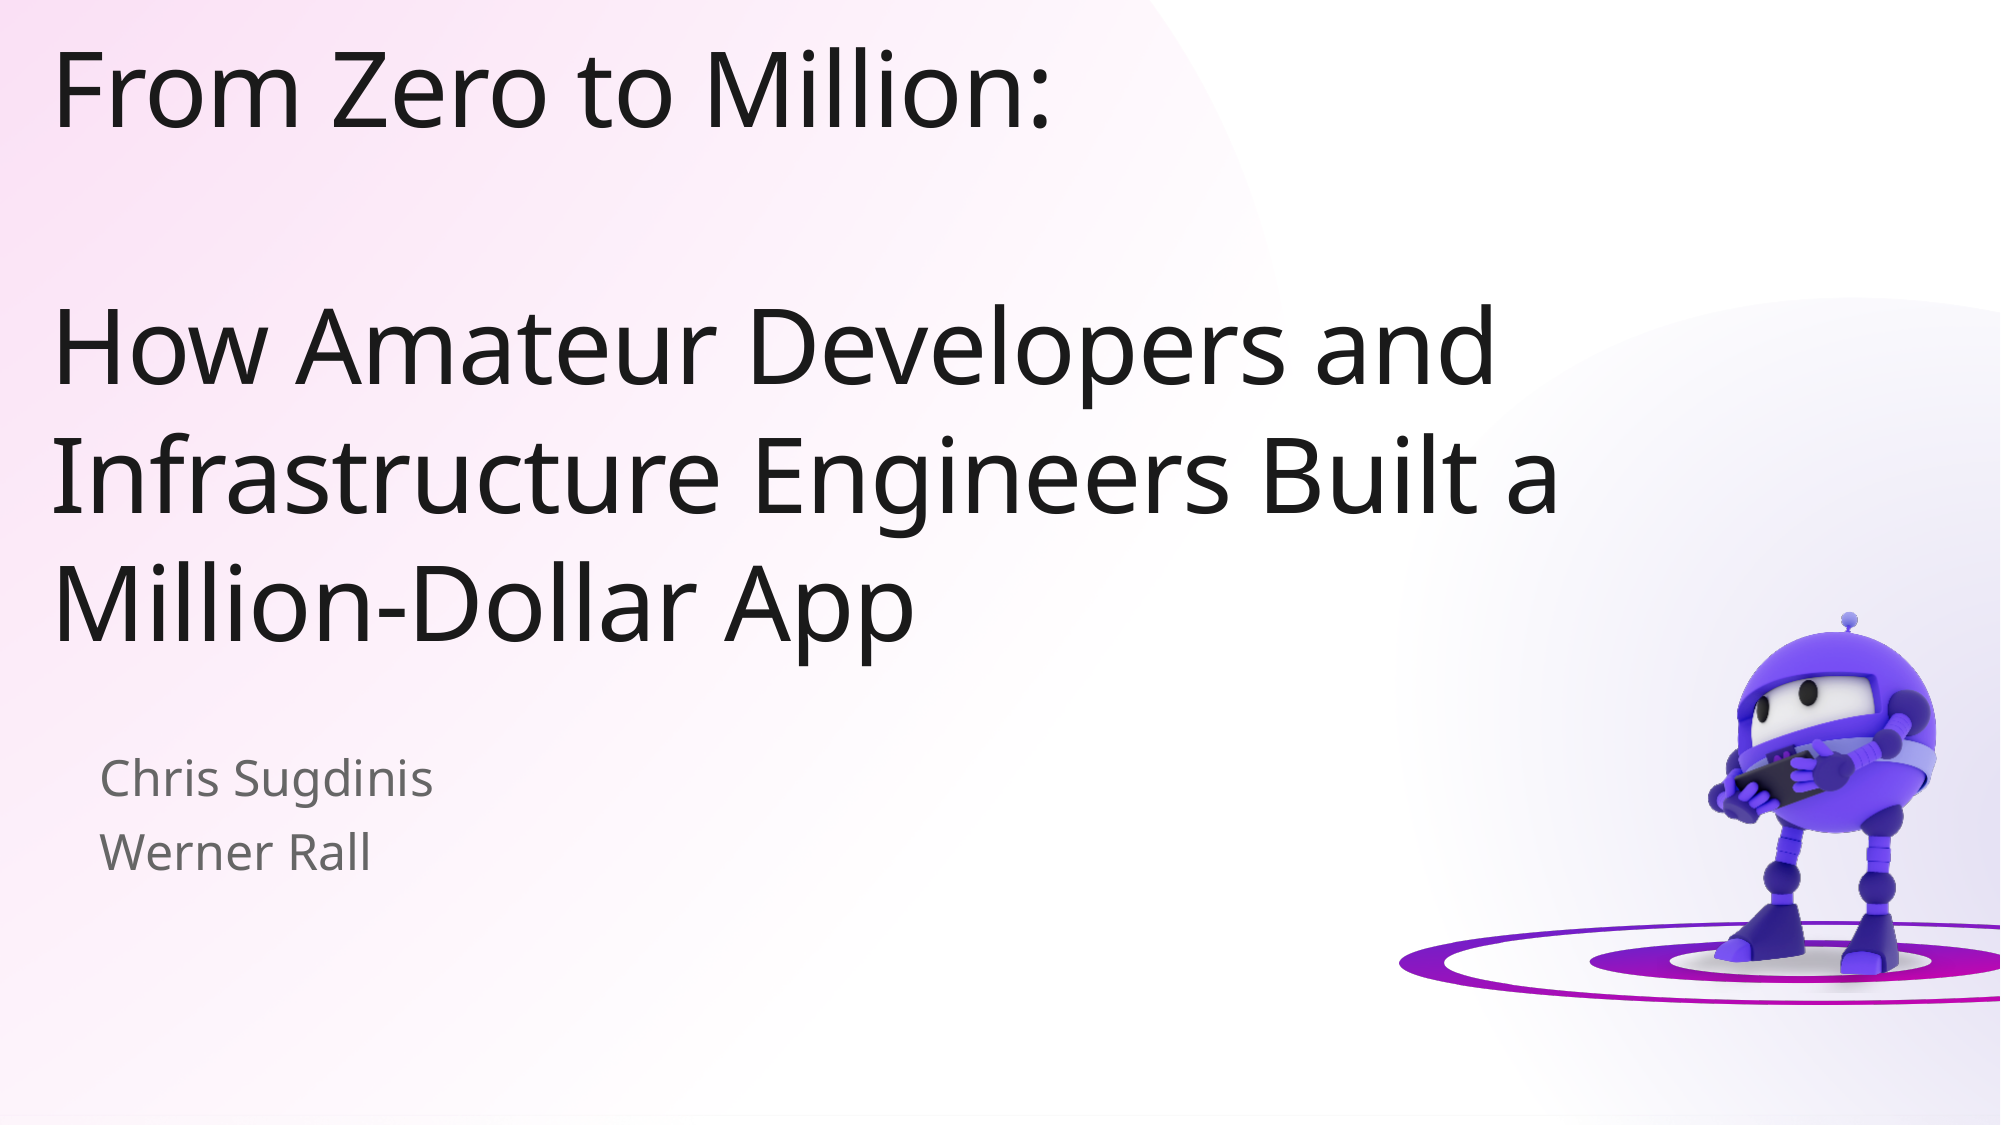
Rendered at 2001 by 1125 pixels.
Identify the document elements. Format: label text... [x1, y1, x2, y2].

picture [0, 0, 2001, 1125]
title From Zero to Million: How Amateur Developers and Infrastructure Engineers Built a Million-Dollar App [50, 19, 1914, 668]
list Chris Sugdinis Werner Rall [99, 752, 1399, 999]
